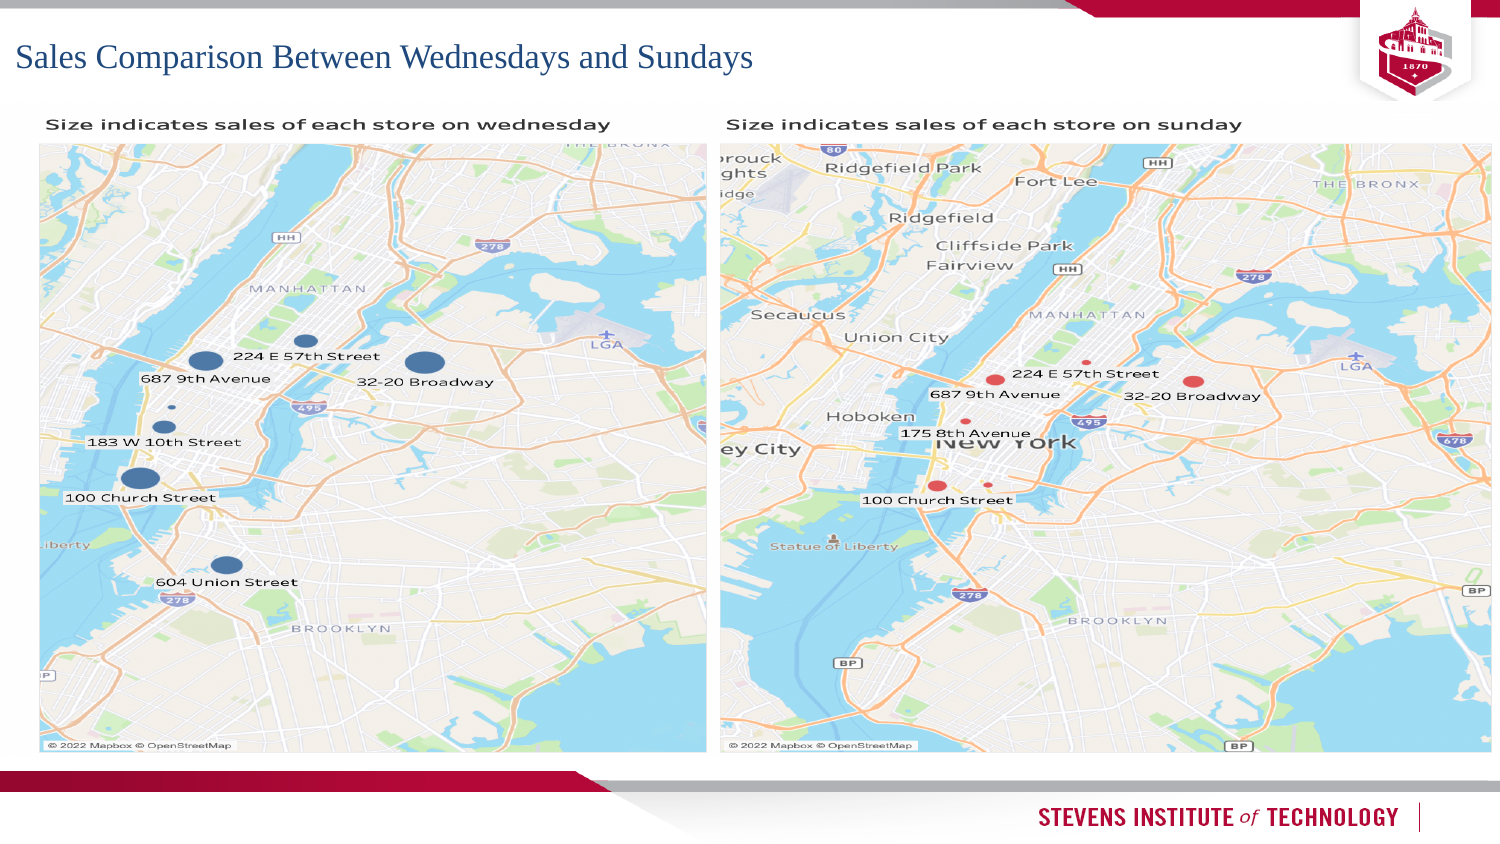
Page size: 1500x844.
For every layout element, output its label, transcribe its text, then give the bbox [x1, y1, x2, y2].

title Sales Comparison Between Wednesdays and Sundays [0, 7, 1398, 99]
picture [0, 0, 1500, 757]
picture [0, 771, 1500, 844]
